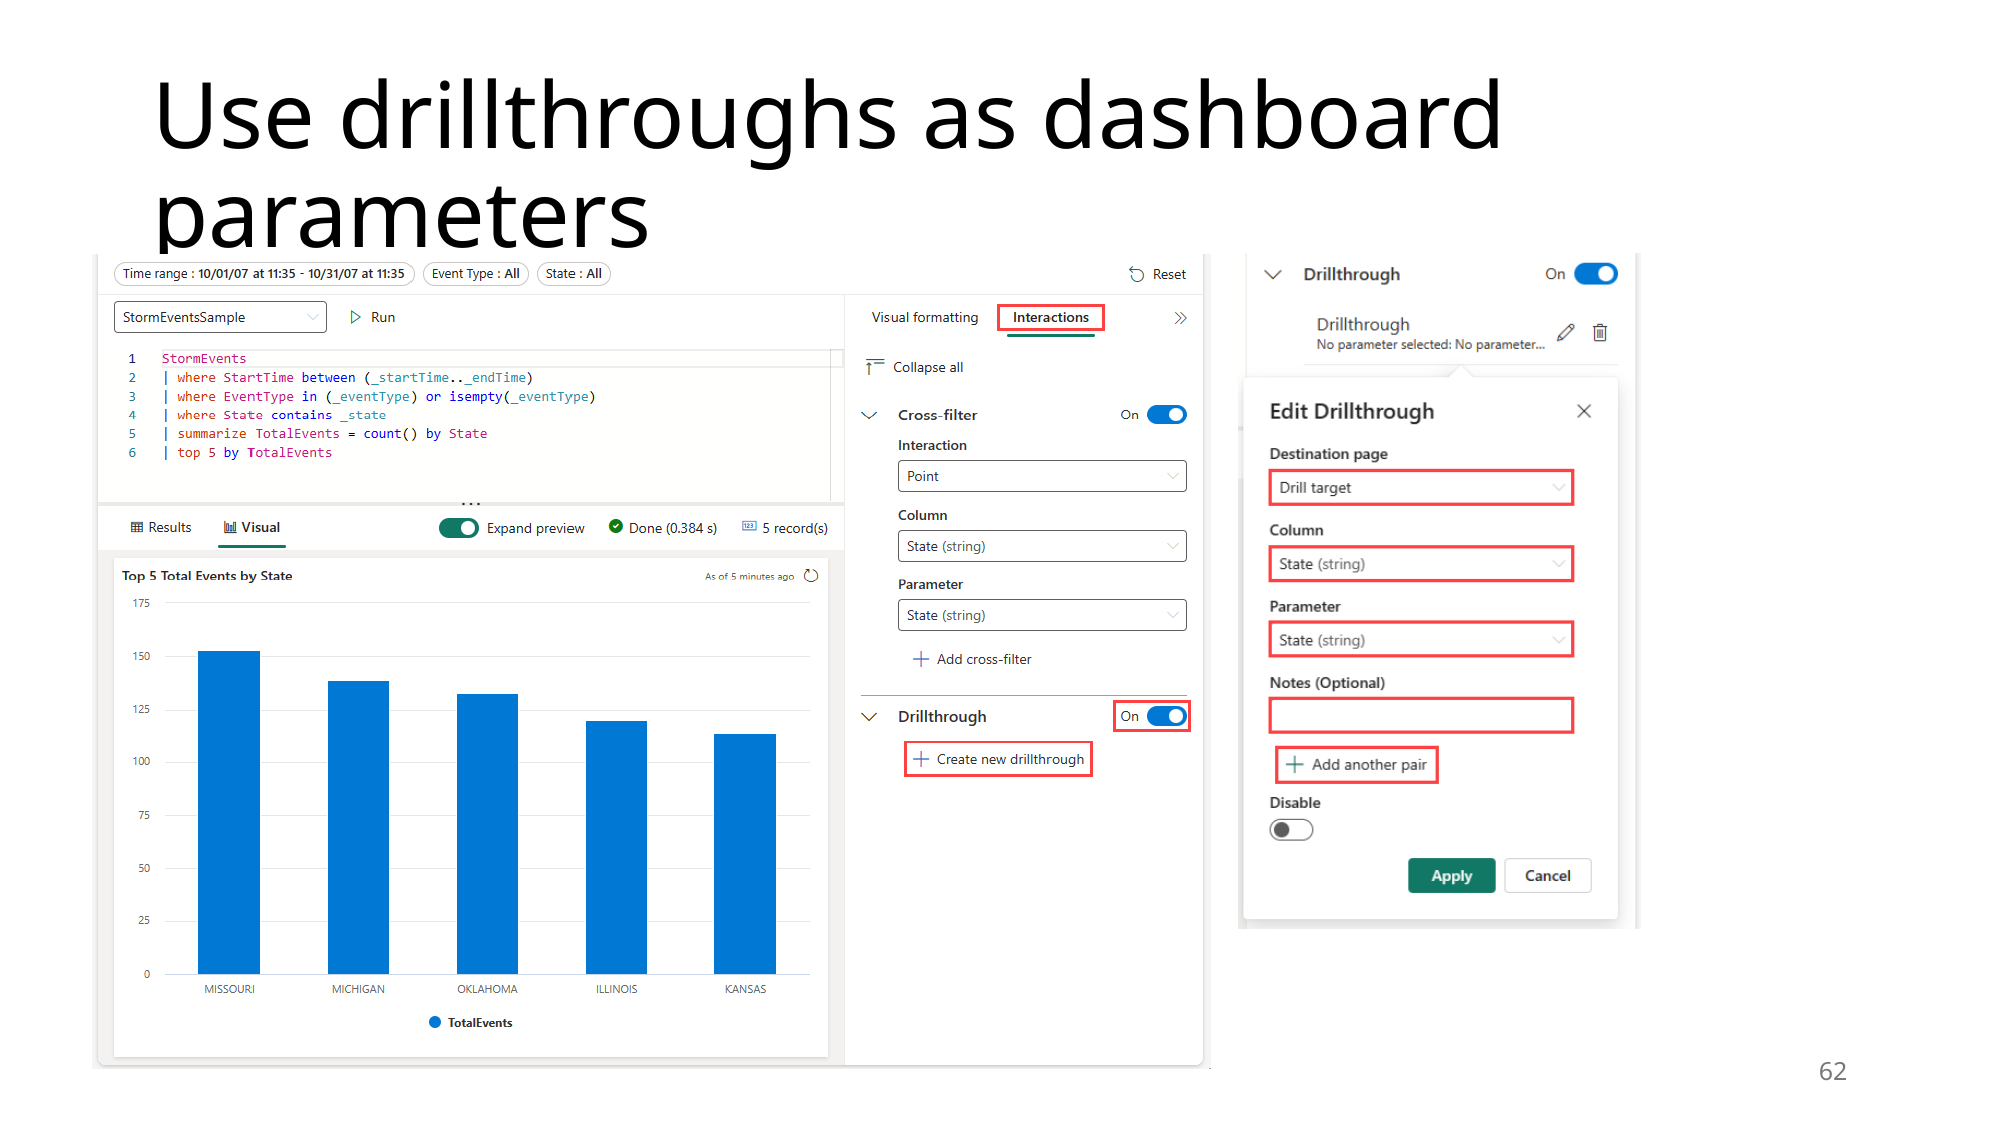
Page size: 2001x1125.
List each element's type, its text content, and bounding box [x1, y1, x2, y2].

title Use drillthroughs as dashboard parameters [137, 59, 1863, 278]
slide_number 62 [1412, 1042, 1863, 1103]
picture [1238, 253, 1642, 930]
picture [92, 253, 1212, 1070]
